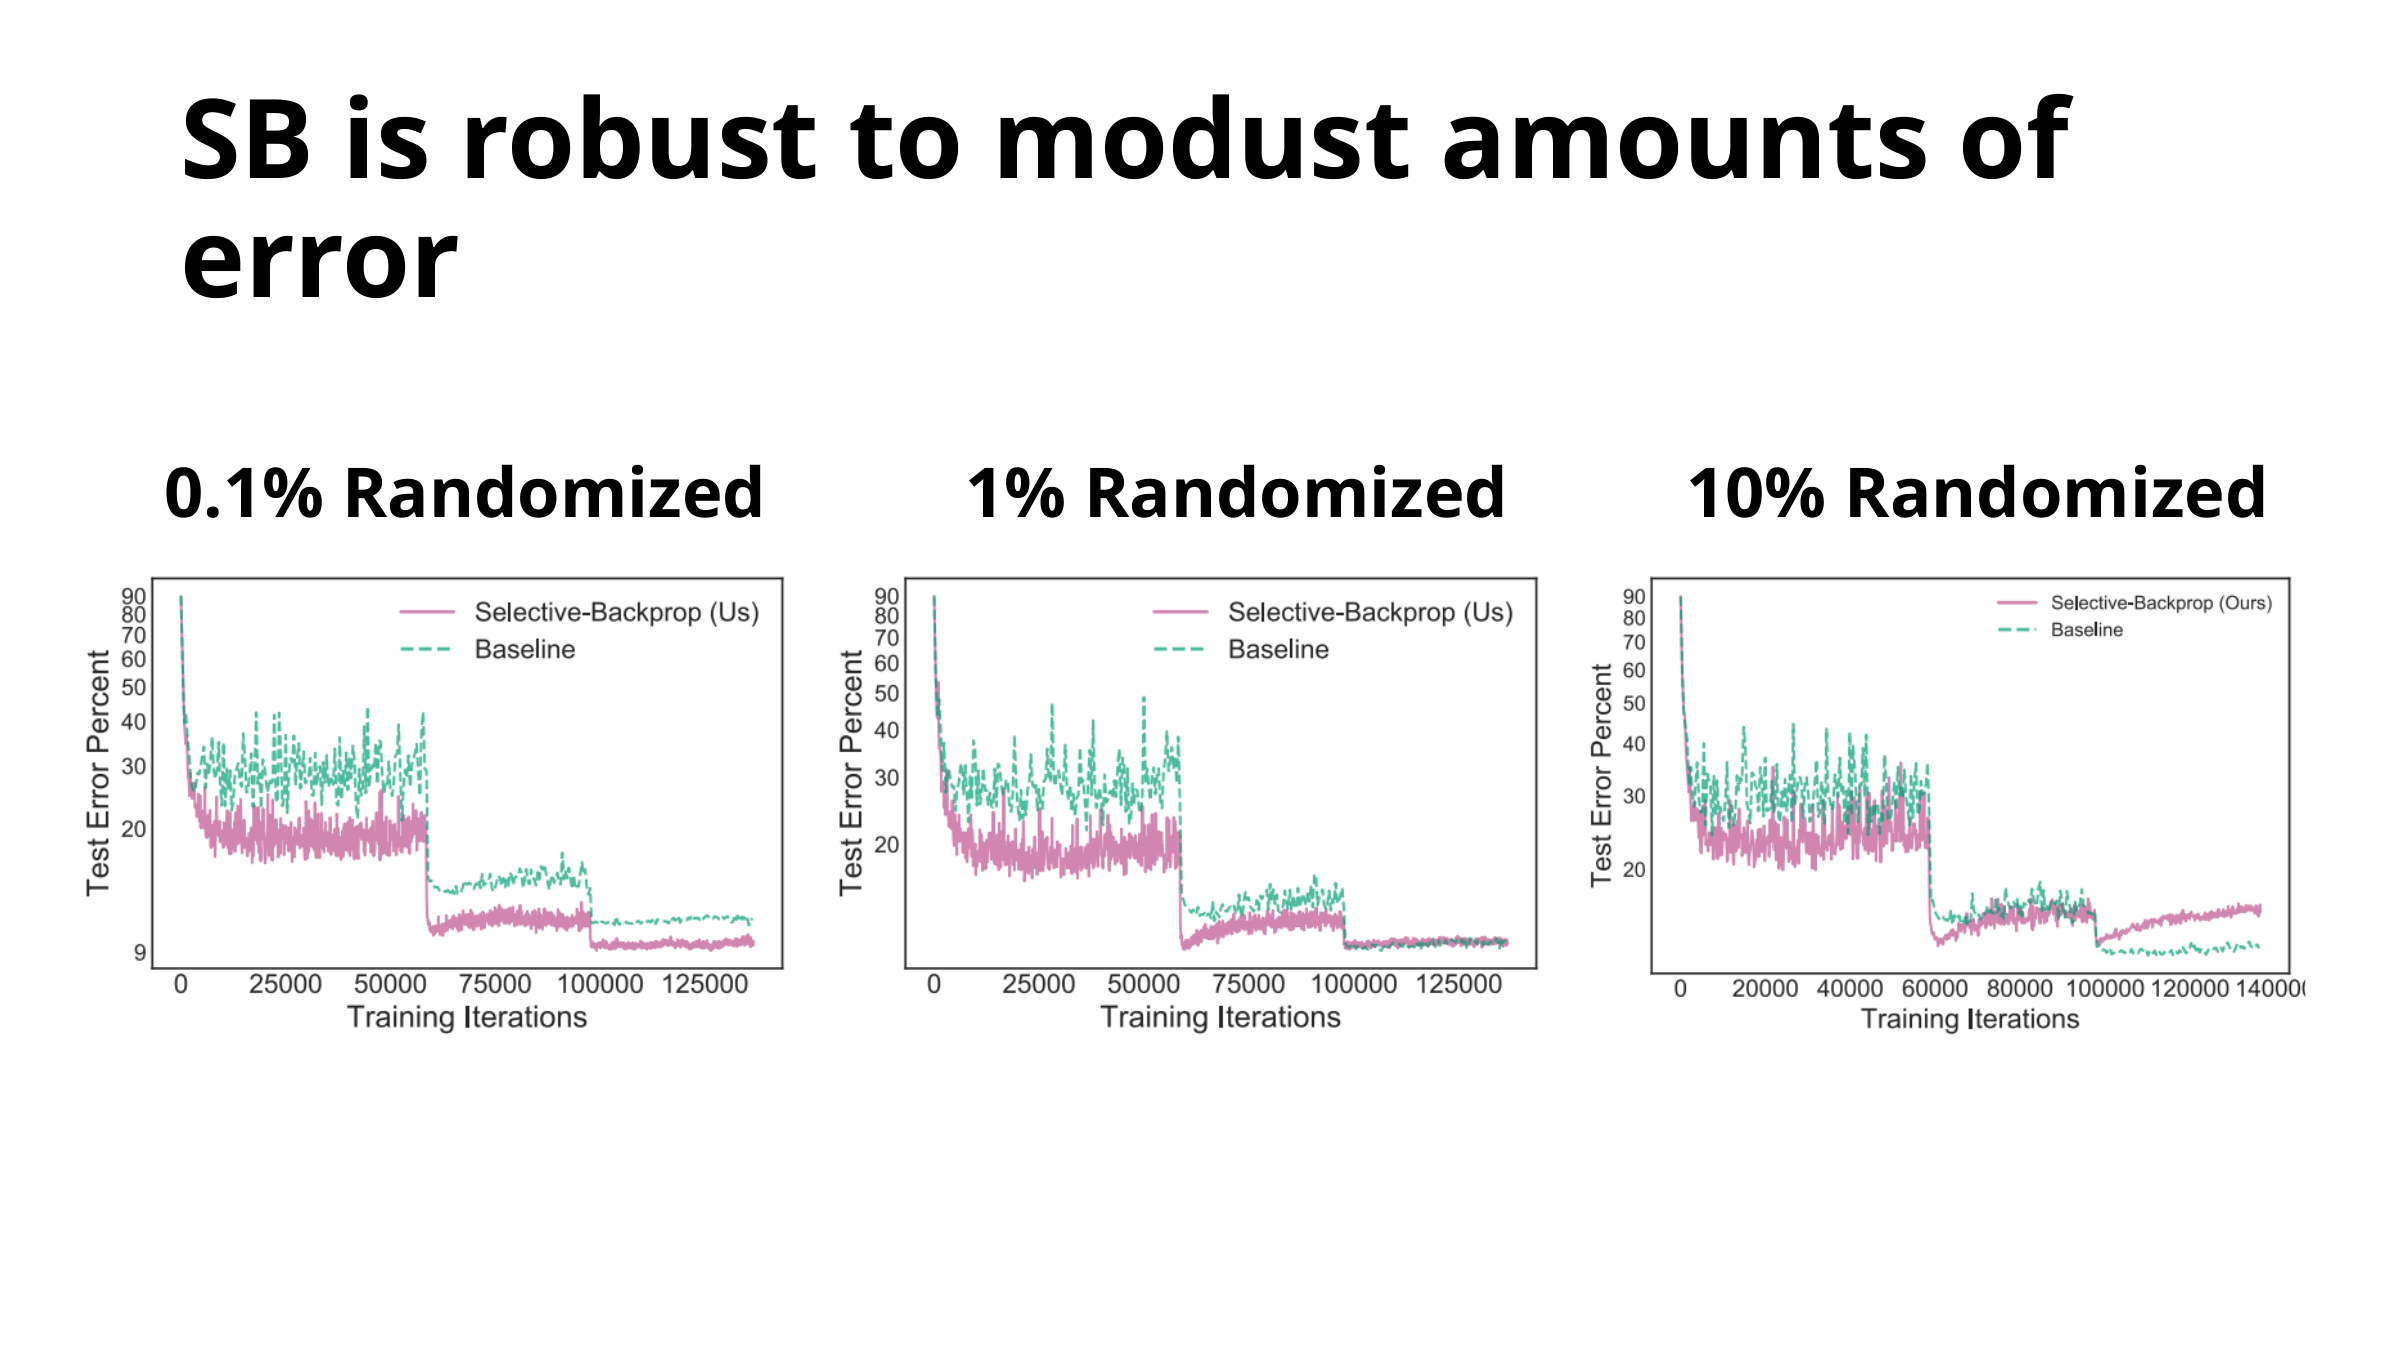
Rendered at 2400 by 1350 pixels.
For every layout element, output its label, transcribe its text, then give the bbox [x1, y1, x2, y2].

title SB is robust to modust amounts of error [165, 71, 2235, 333]
text_box 10% Randomized [1671, 441, 2285, 539]
picture [1568, 560, 2306, 1053]
picture [814, 560, 1552, 1053]
text_box 0.1% Randomized [149, 441, 782, 539]
picture [61, 560, 799, 1053]
text_box 1% Randomized [950, 441, 1524, 539]
